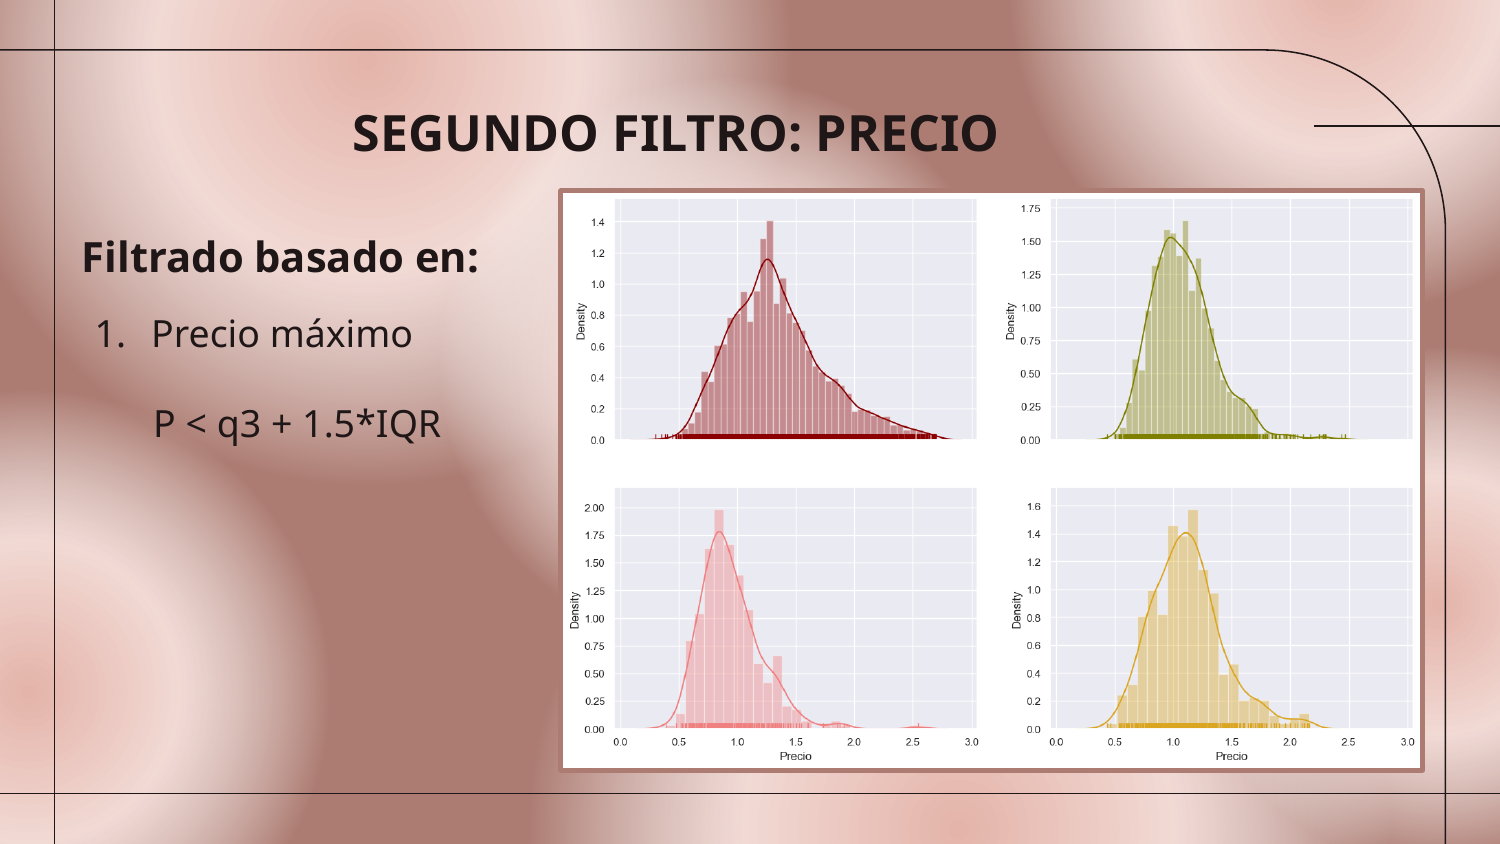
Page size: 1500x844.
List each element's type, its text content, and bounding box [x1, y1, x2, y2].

subtitle Filtrado basado en: [66, 217, 557, 296]
picture [562, 192, 1421, 769]
subtitle Precio máximo P < q3 + 1.5*IQR [79, 296, 501, 568]
title SEGUNDO FILTRO: PRECIO [337, 85, 1500, 193]
